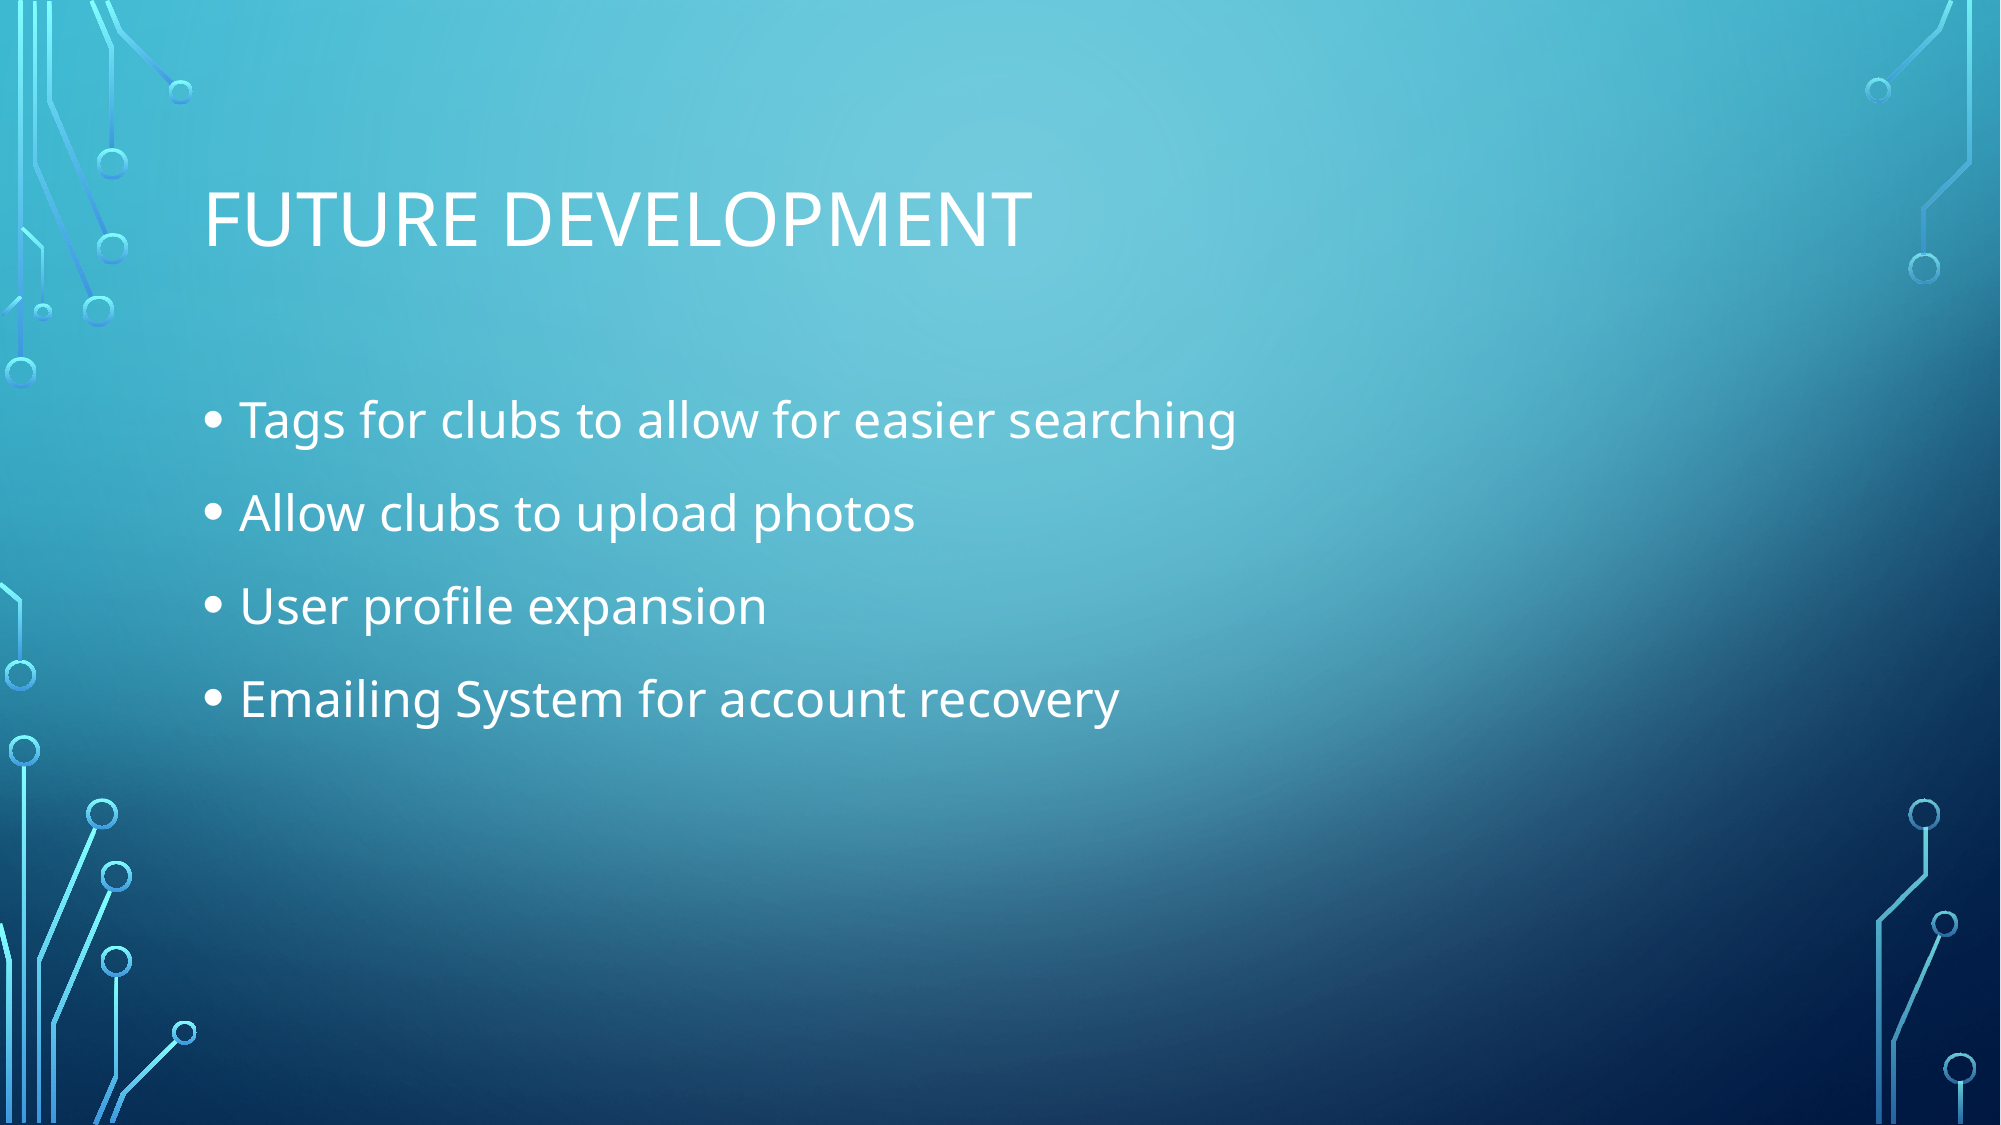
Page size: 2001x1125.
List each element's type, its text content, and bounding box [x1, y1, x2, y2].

list Tags for clubs to allow for easier searching Allow clubs to upload photos User profile expansion Emailing System for account recovery [187, 369, 1813, 950]
title Future development [187, 101, 1813, 344]
